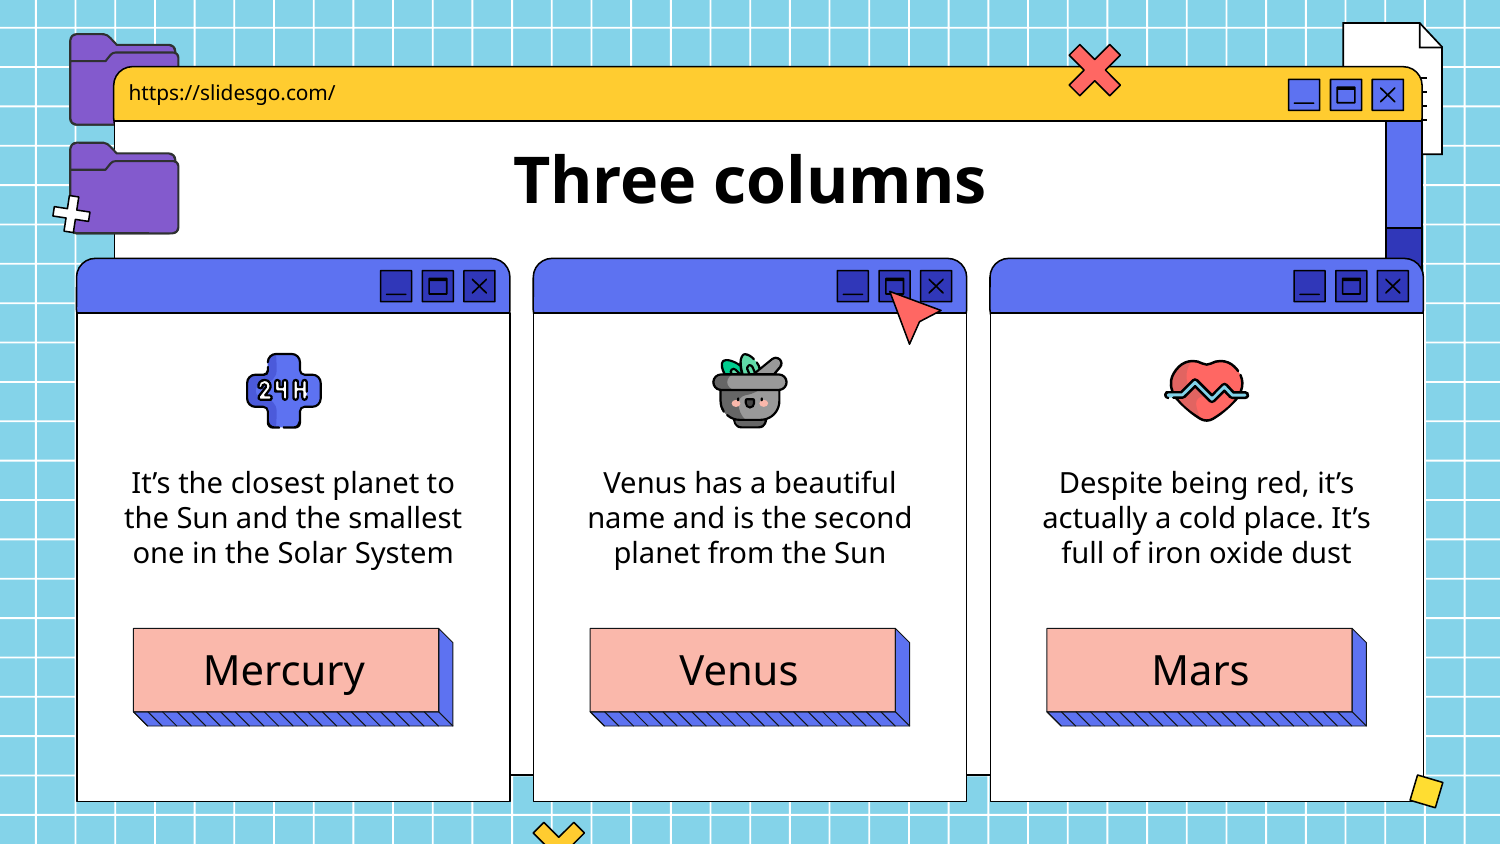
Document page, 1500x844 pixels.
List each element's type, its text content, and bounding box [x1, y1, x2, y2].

text_box [52, 206, 63, 218]
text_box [132, 627, 454, 727]
text_box [889, 291, 942, 345]
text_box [1156, 359, 1258, 423]
text_box [533, 822, 585, 844]
text_box [1410, 774, 1443, 808]
subtitle It’s the closest planet to the Sun and the smallest one in the Solar System [102, 449, 485, 628]
title Three columns [118, 130, 1382, 224]
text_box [1046, 627, 1368, 727]
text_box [68, 141, 180, 235]
text_box [1069, 44, 1121, 96]
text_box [711, 352, 789, 429]
subtitle Despite being red, it’s actually a cold place. It’s full of iron oxide dust [1015, 449, 1398, 628]
text_box https://slidesgo.com/ [113, 66, 430, 117]
subtitle Venus has a beautiful name and is the second planet from the Sun [558, 449, 942, 628]
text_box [589, 627, 911, 727]
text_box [245, 352, 322, 429]
